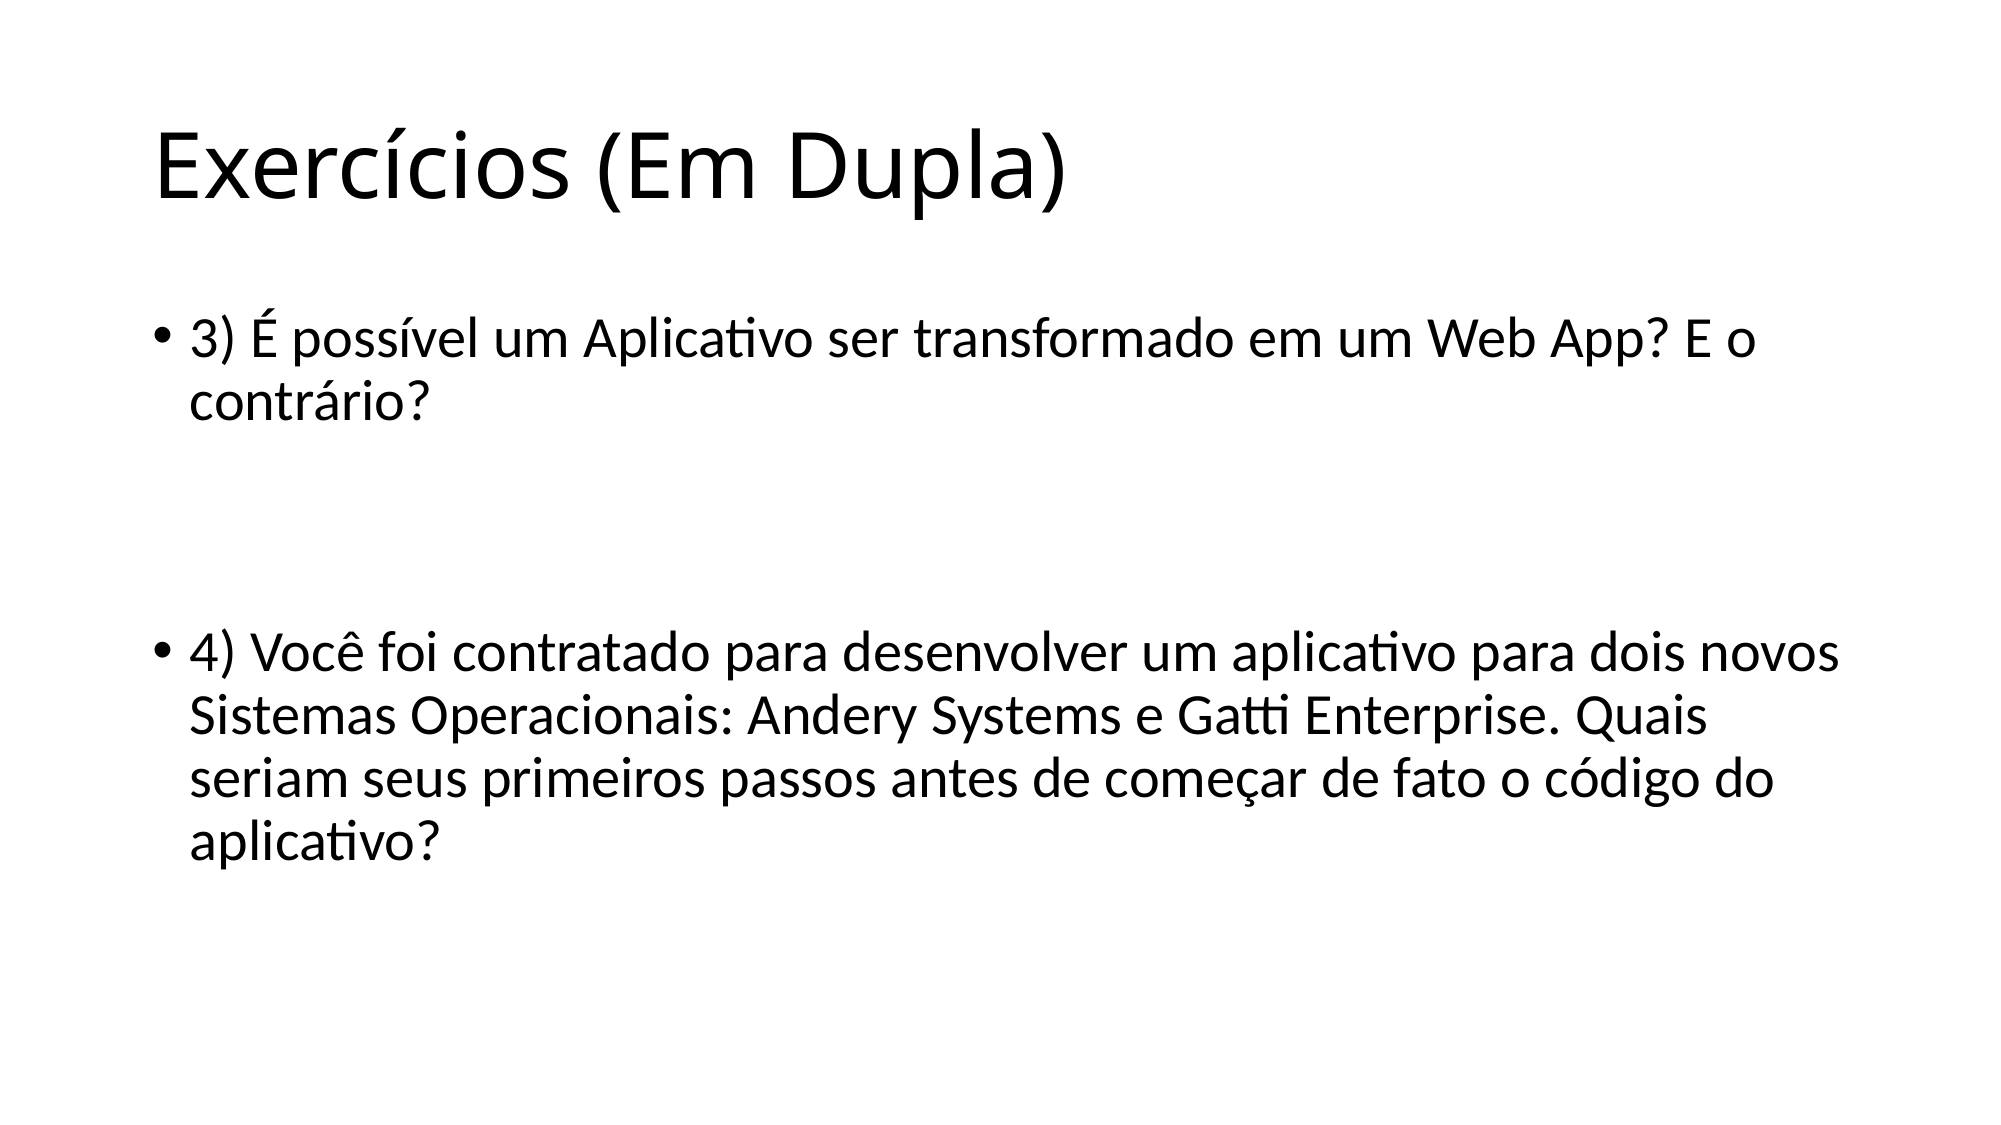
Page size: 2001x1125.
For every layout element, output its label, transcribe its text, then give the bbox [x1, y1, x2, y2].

list 3) É possível um Aplicativo ser transformado em um Web App? E o contrário? 4) Você foi contratado para desenvolver um aplicativo para dois novos Sistemas Operacionais: Andery Systems e Gatti Enterprise. Quais seriam seus primeiros passos antes de começar de fato o código do aplicativo? [137, 299, 1863, 1014]
title Exercícios (Em Dupla) [137, 59, 1863, 278]
